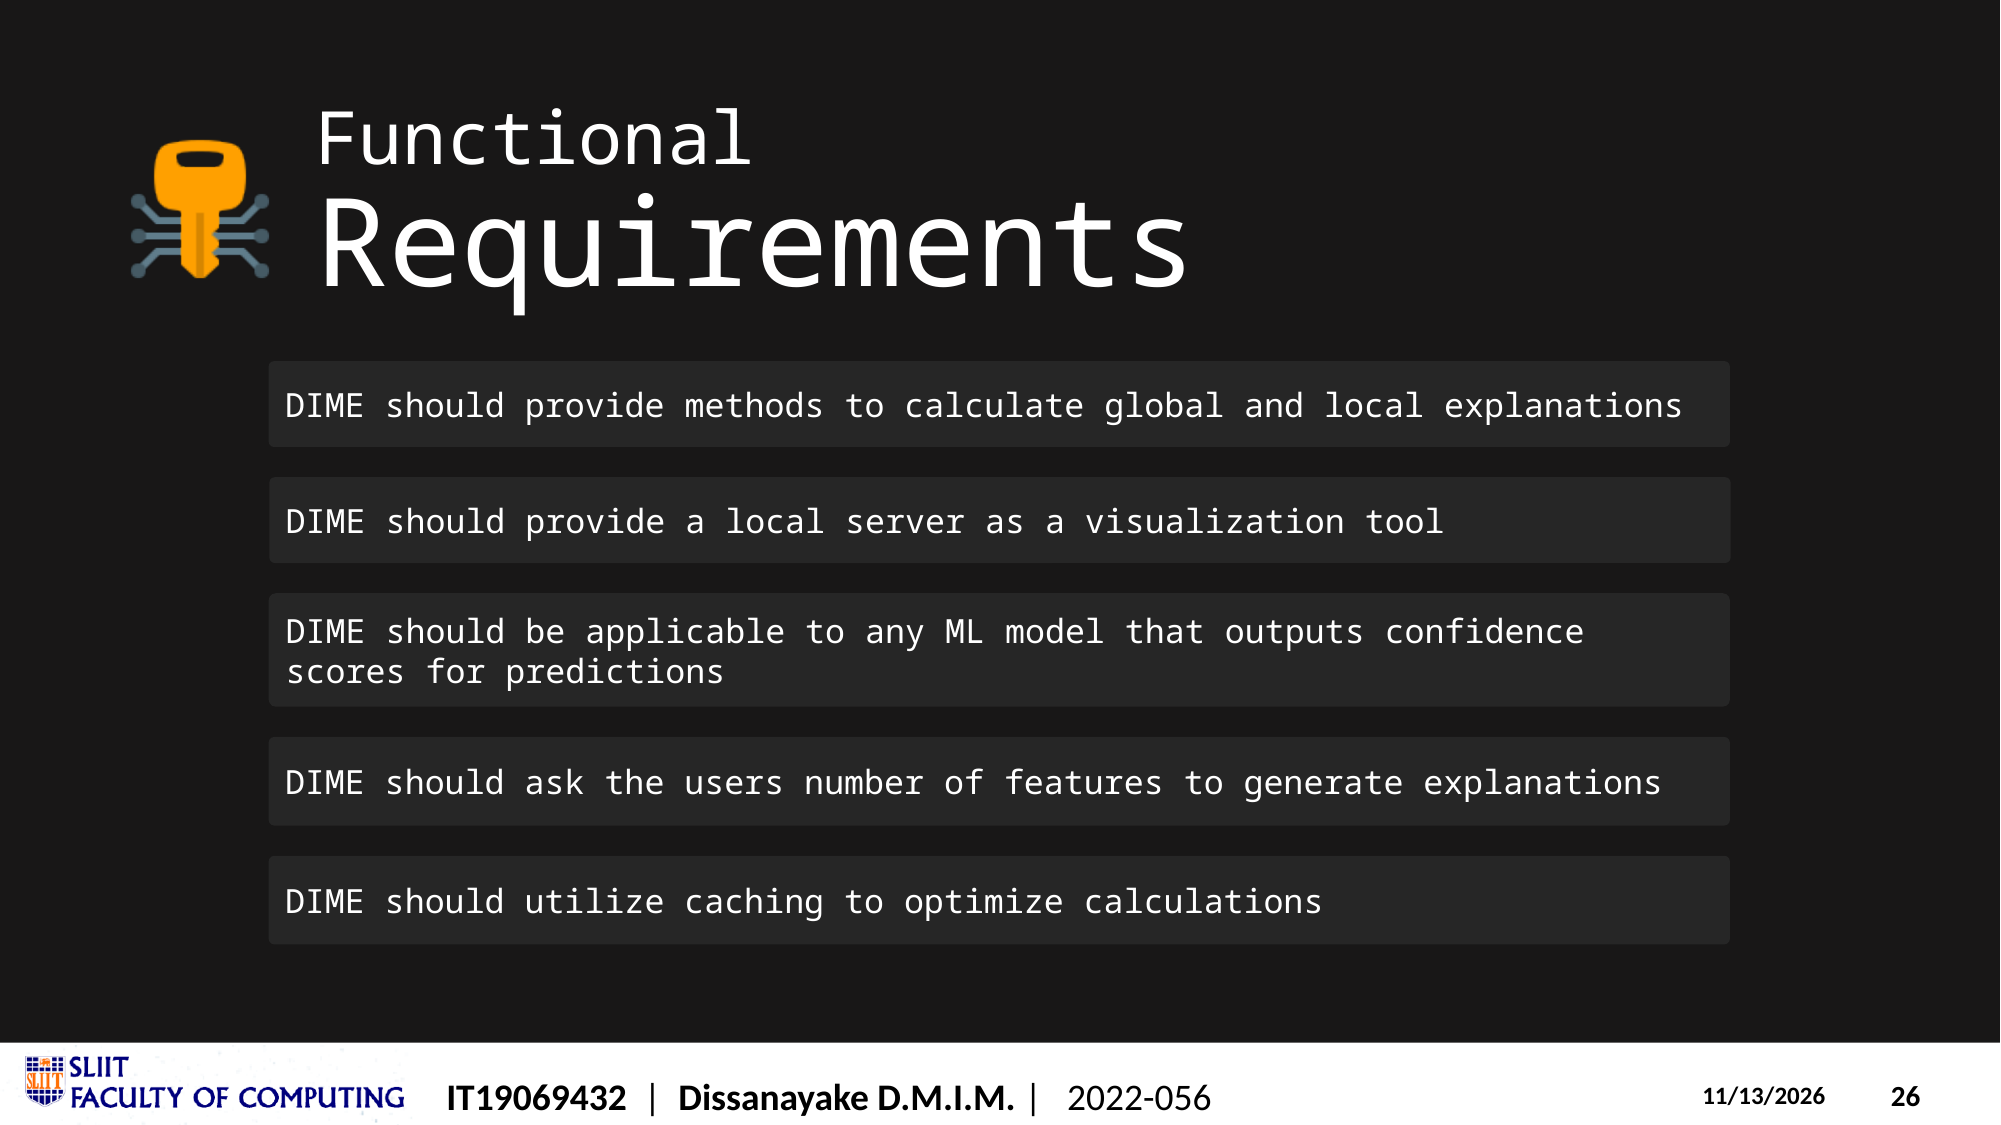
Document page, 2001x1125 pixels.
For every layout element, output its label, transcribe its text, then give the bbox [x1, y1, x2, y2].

picture [108, 117, 293, 302]
text_box DIME should ask the users number of features to generate explanations [267, 735, 1731, 827]
text_box DIME should provide methods to calculate global and local explanations [267, 360, 1731, 449]
picture [0, 1045, 413, 1125]
text_box DIME should provide a local server as a visualization tool [268, 476, 1732, 565]
text_box Functional Requirements [299, 93, 1878, 321]
text_box DIME should utilize caching to optimize calculations [267, 854, 1731, 946]
text_box DIME should be applicable to any ML model that outputs confidence scores for predictions [267, 592, 1731, 708]
